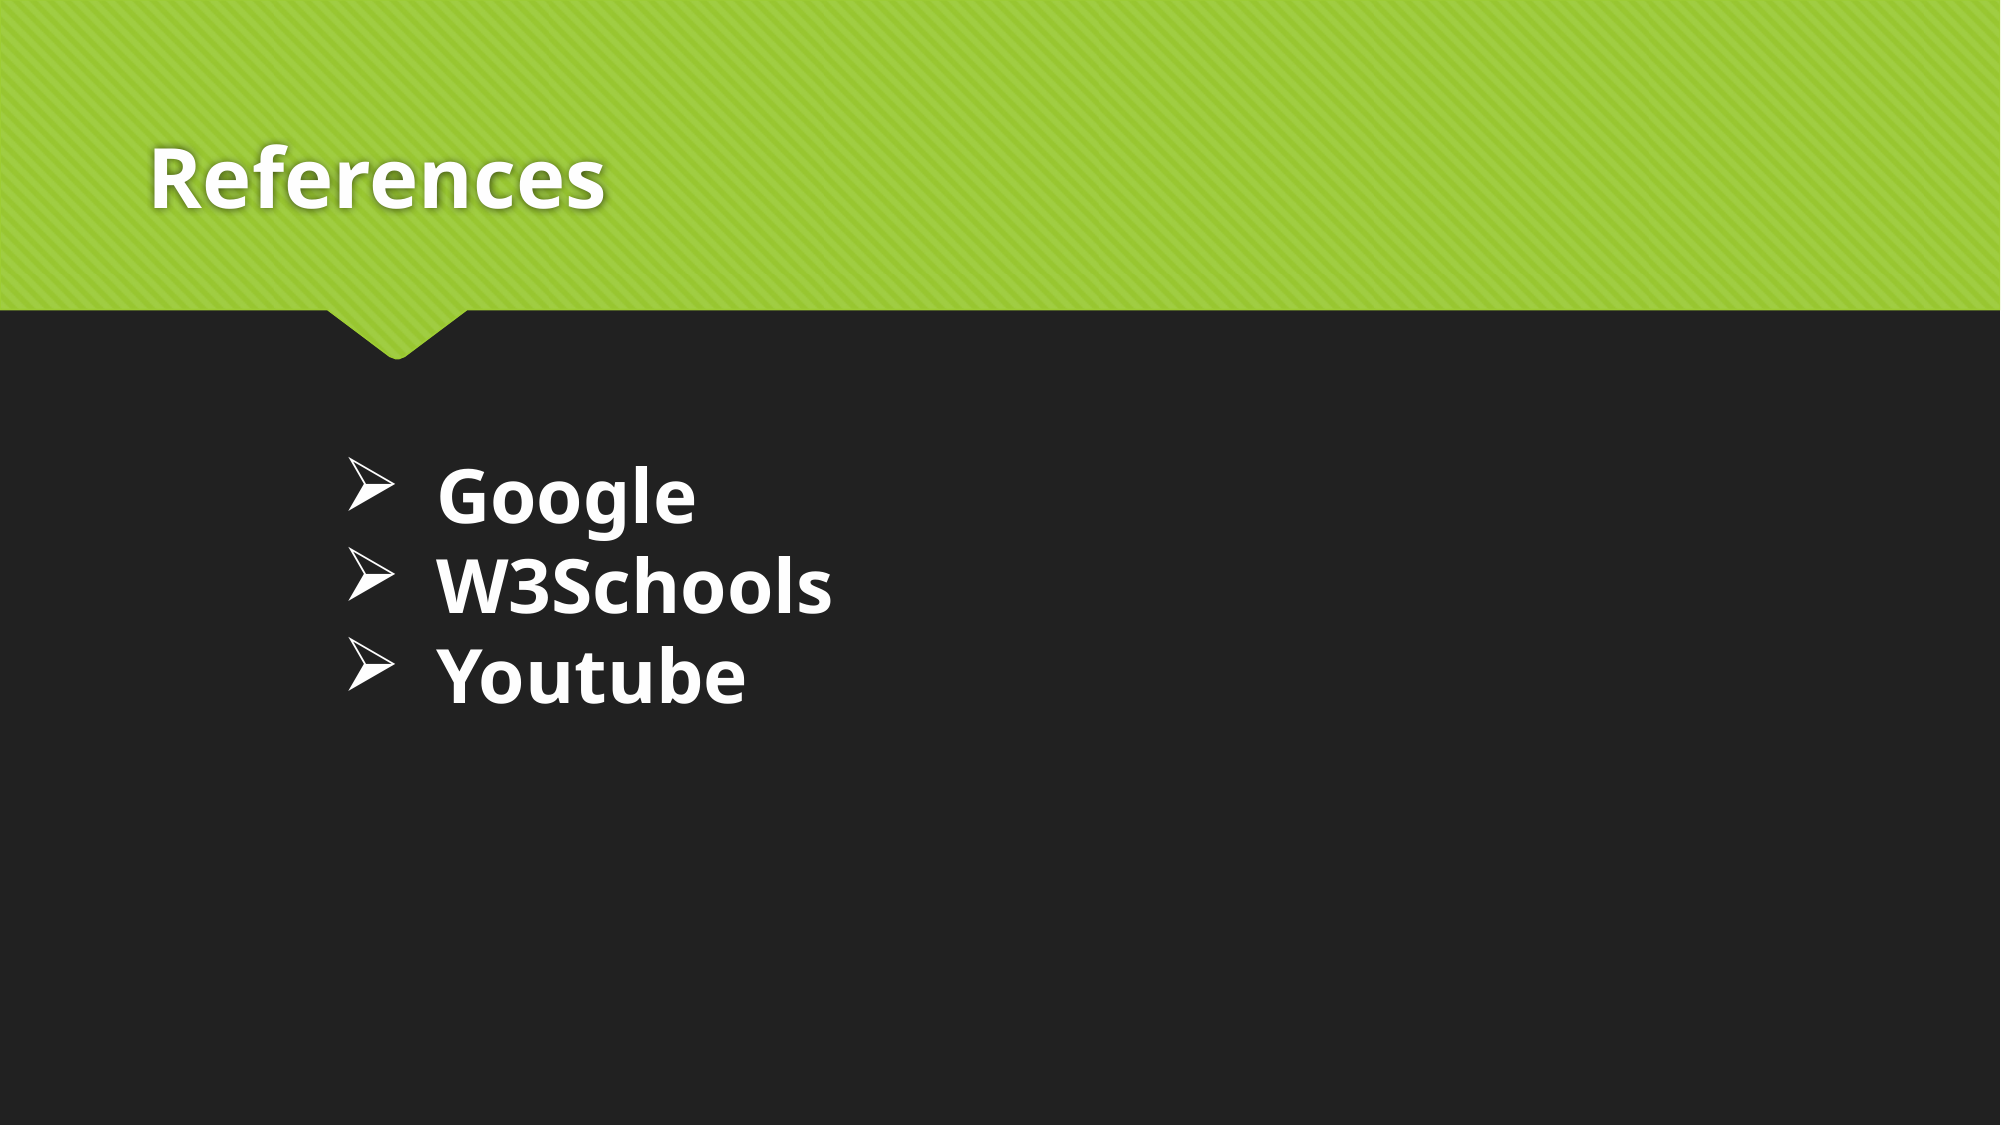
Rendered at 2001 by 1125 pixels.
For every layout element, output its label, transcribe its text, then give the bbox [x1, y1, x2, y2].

title References [132, 73, 1868, 233]
text_box Google W3Schools Youtube [327, 441, 1473, 727]
